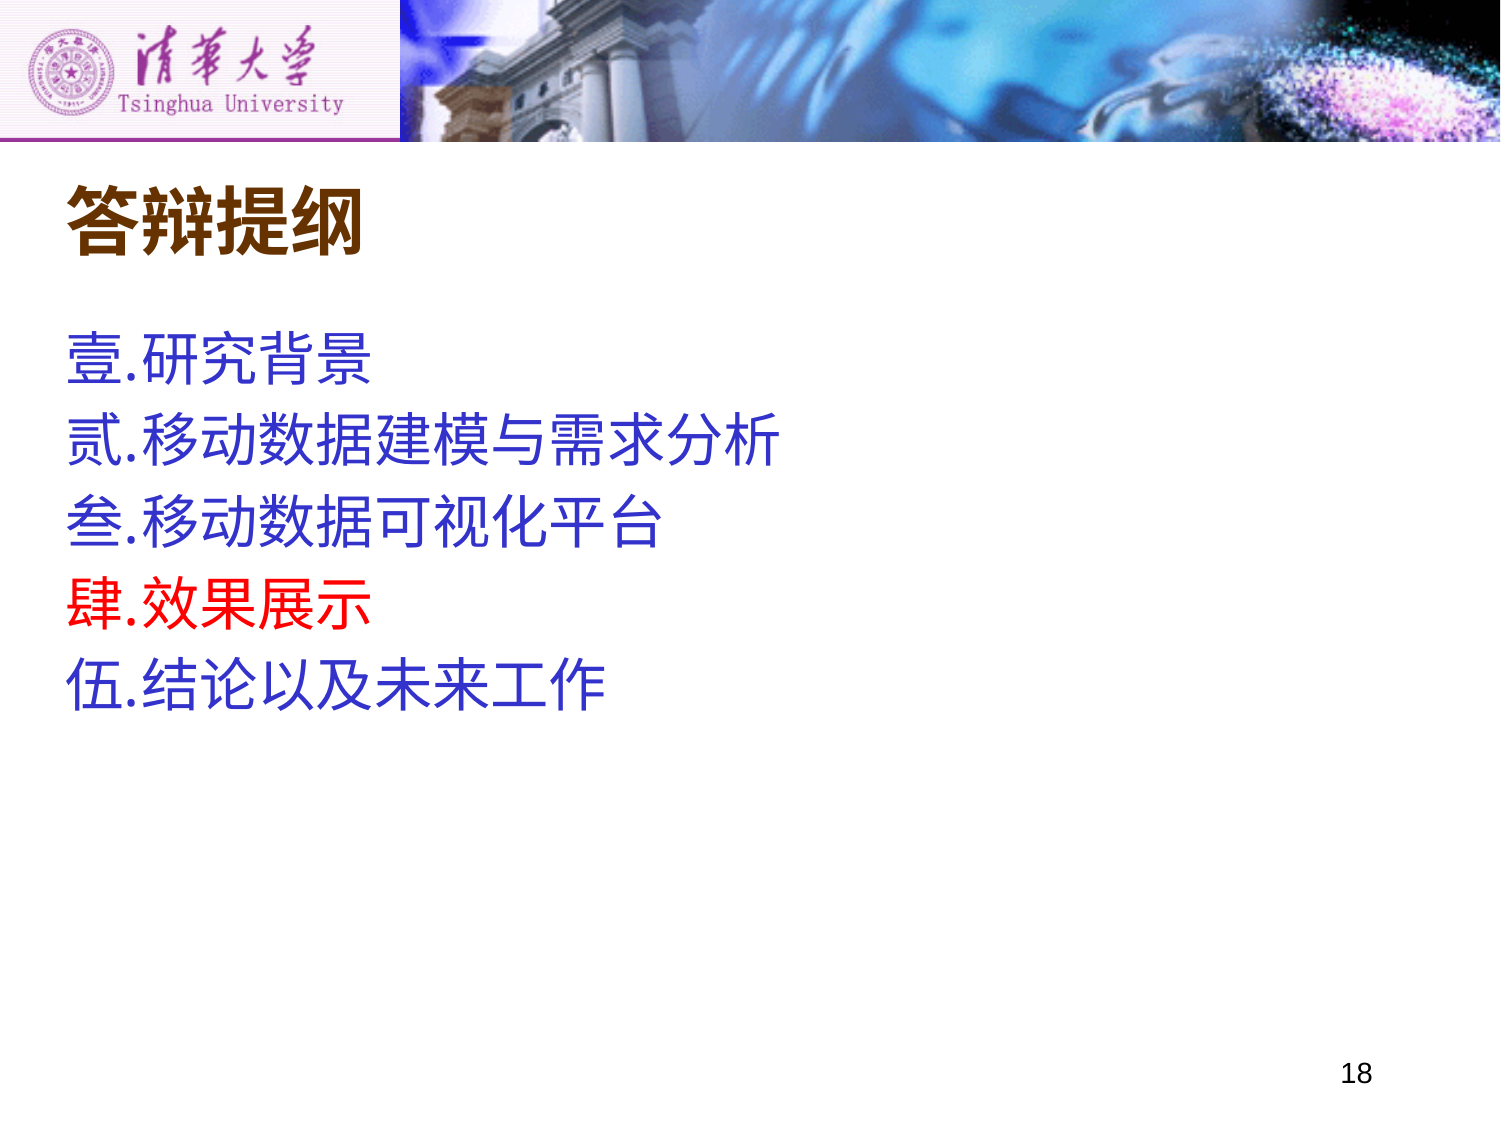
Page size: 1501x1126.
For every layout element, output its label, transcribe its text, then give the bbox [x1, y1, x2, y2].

list 研究背景 移动数据建模与需求分析 移动数据可视化平台 效果展示 结论以及未来工作 [50, 314, 1451, 1036]
slide_number 18 [1075, 1049, 1389, 1101]
picture [0, 0, 1501, 142]
title 答辩提纲 [49, 160, 1451, 280]
